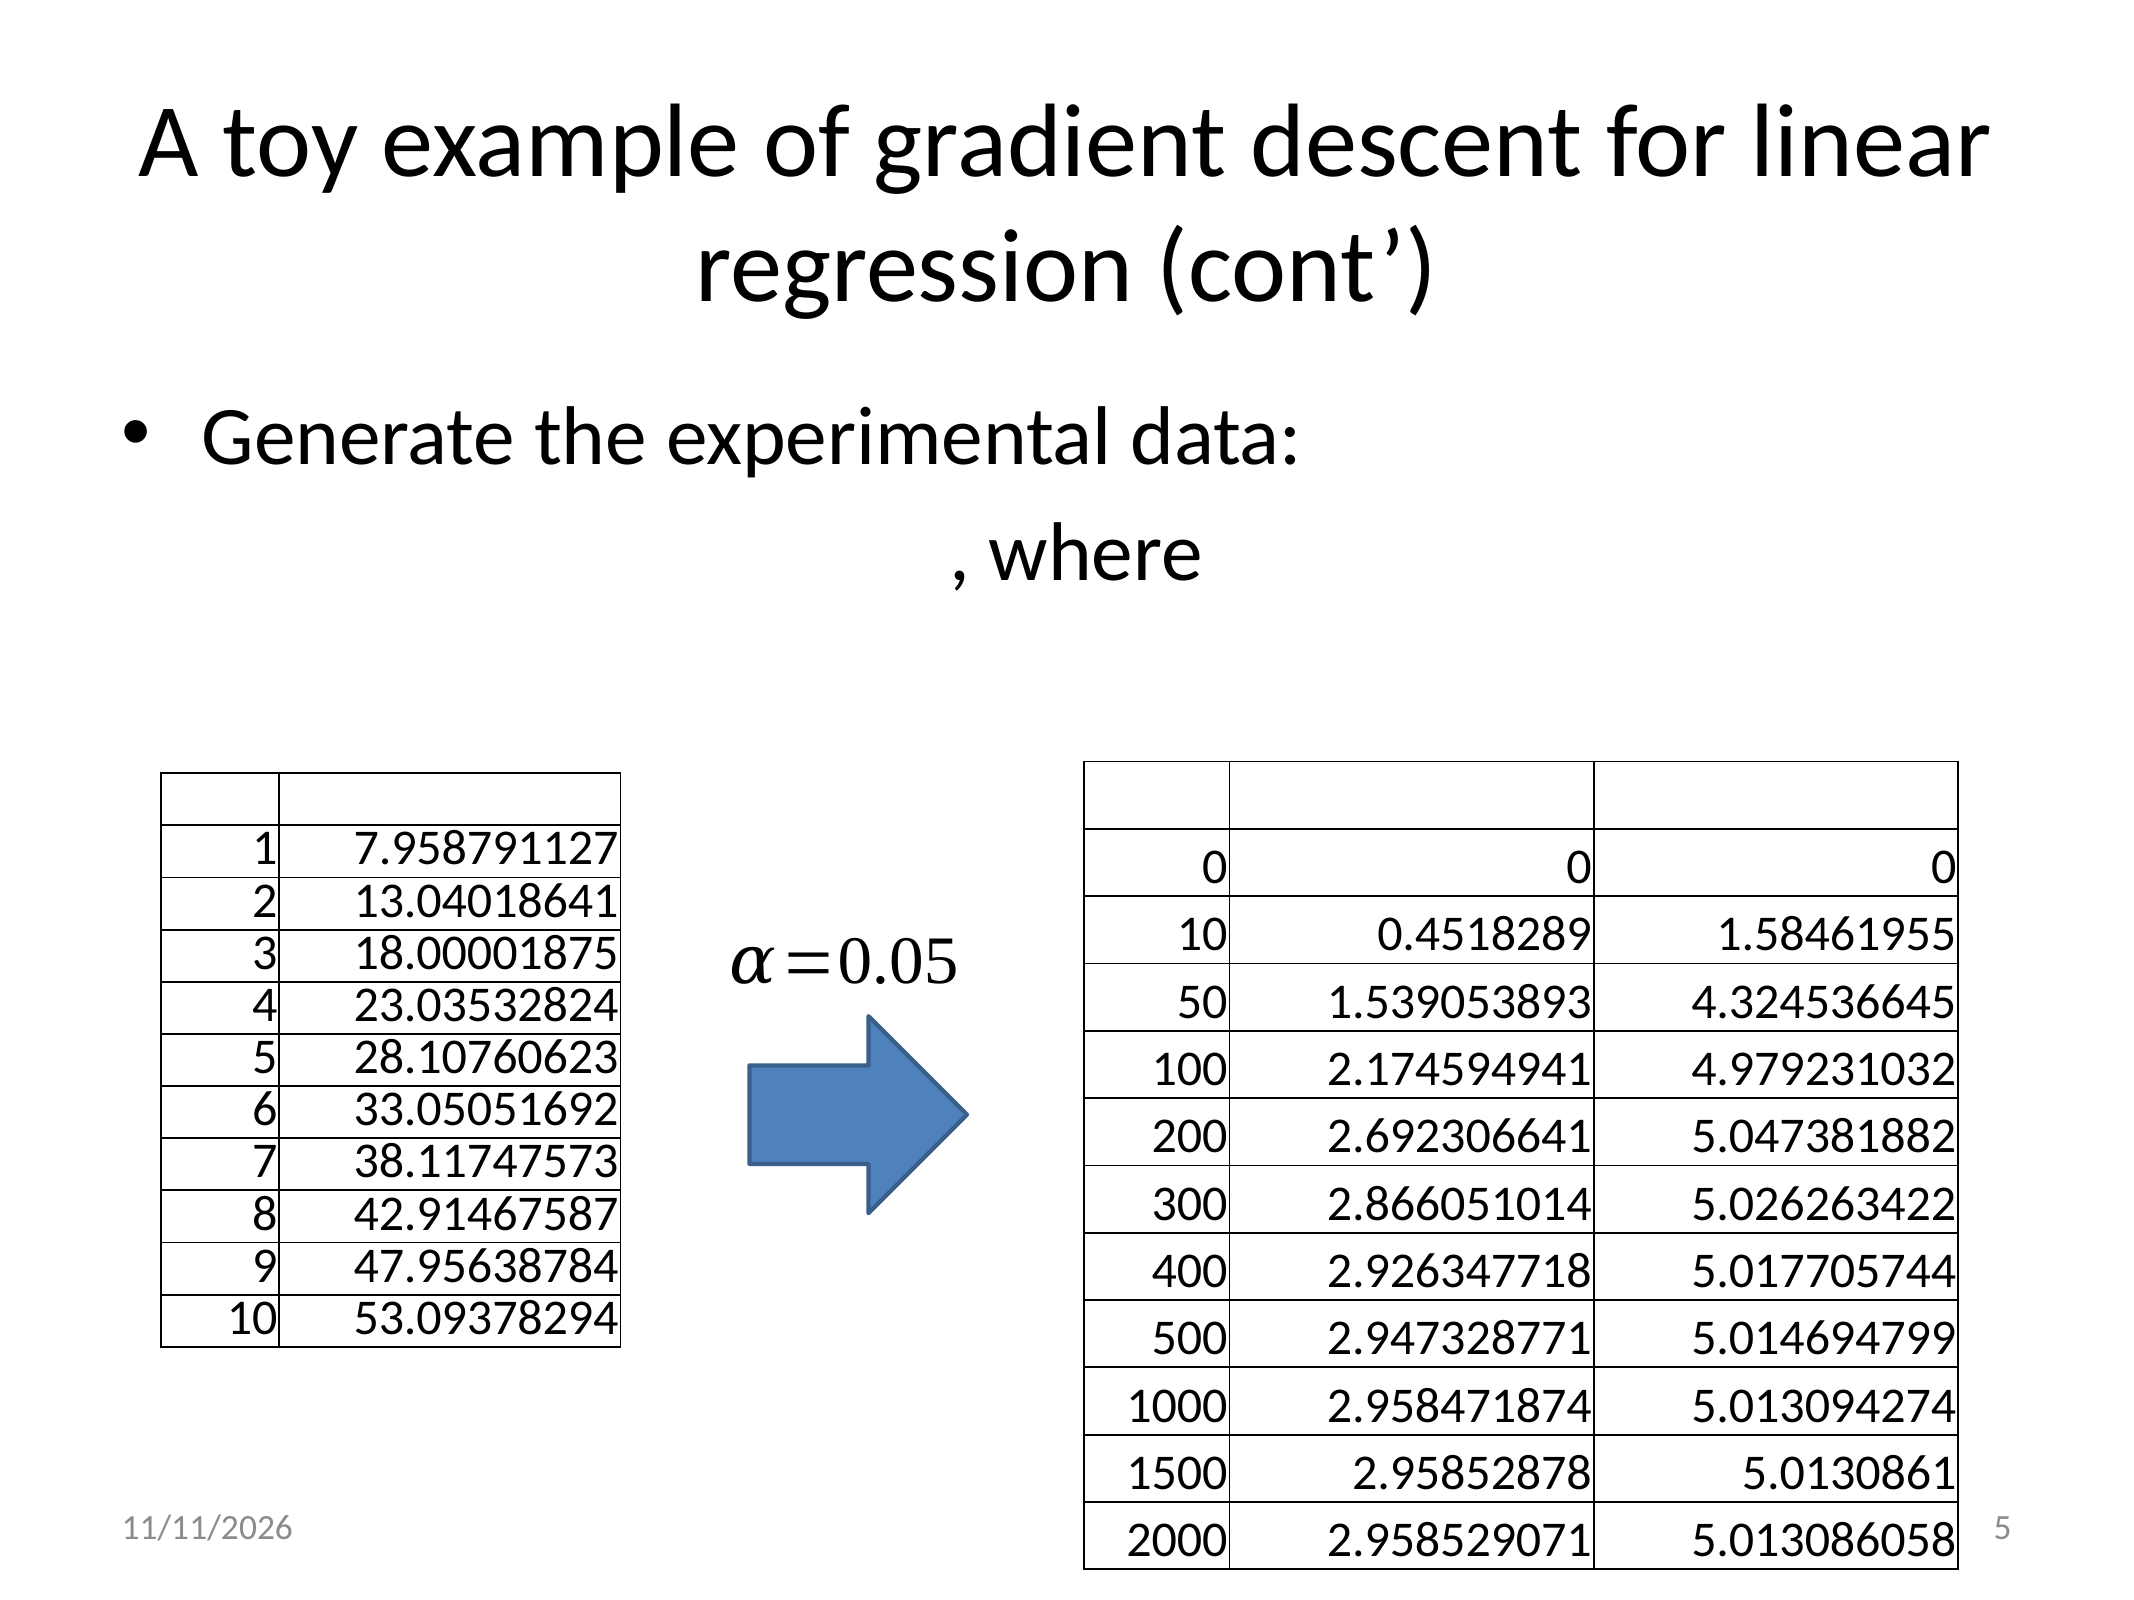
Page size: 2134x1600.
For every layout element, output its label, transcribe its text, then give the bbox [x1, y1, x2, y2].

slide_number 5 [1528, 1503, 1593, 1568]
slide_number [106, 1482, 605, 1569]
slide_number 5 [1528, 1482, 1593, 1501]
slide_number 5 [1959, 1482, 2027, 1569]
slide_number 5 [1595, 1503, 1957, 1568]
text_box [747, 1014, 970, 1216]
slide_number 5 [1595, 1482, 1957, 1501]
title A toy example of gradient descent for linear regression (cont’) [106, 64, 2027, 331]
